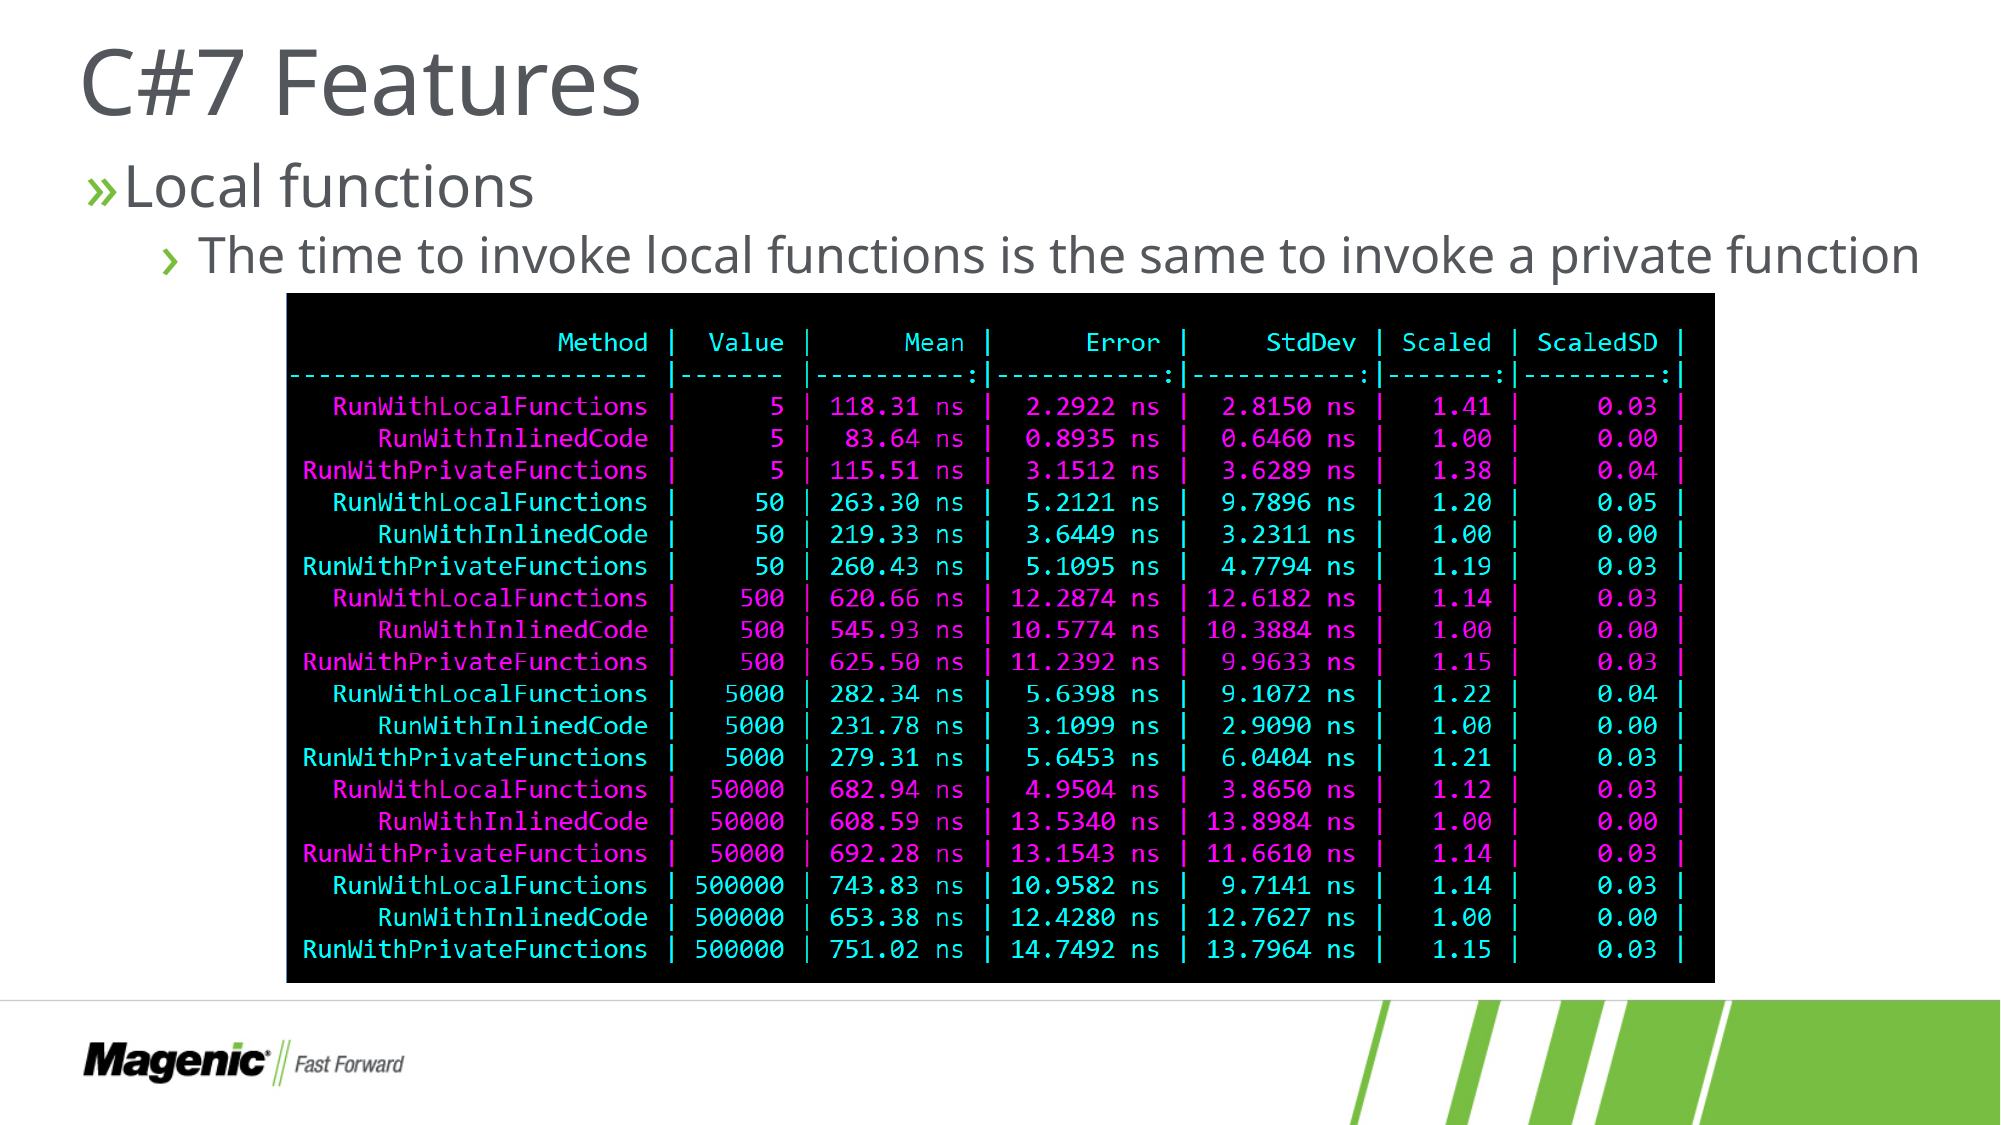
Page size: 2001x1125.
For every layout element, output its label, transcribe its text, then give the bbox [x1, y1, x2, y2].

title C#7 Features [63, 41, 1938, 131]
picture [0, 0, 2001, 1125]
list Local functions The time to invoke local functions is the same to invoke a private function [70, 149, 1946, 309]
